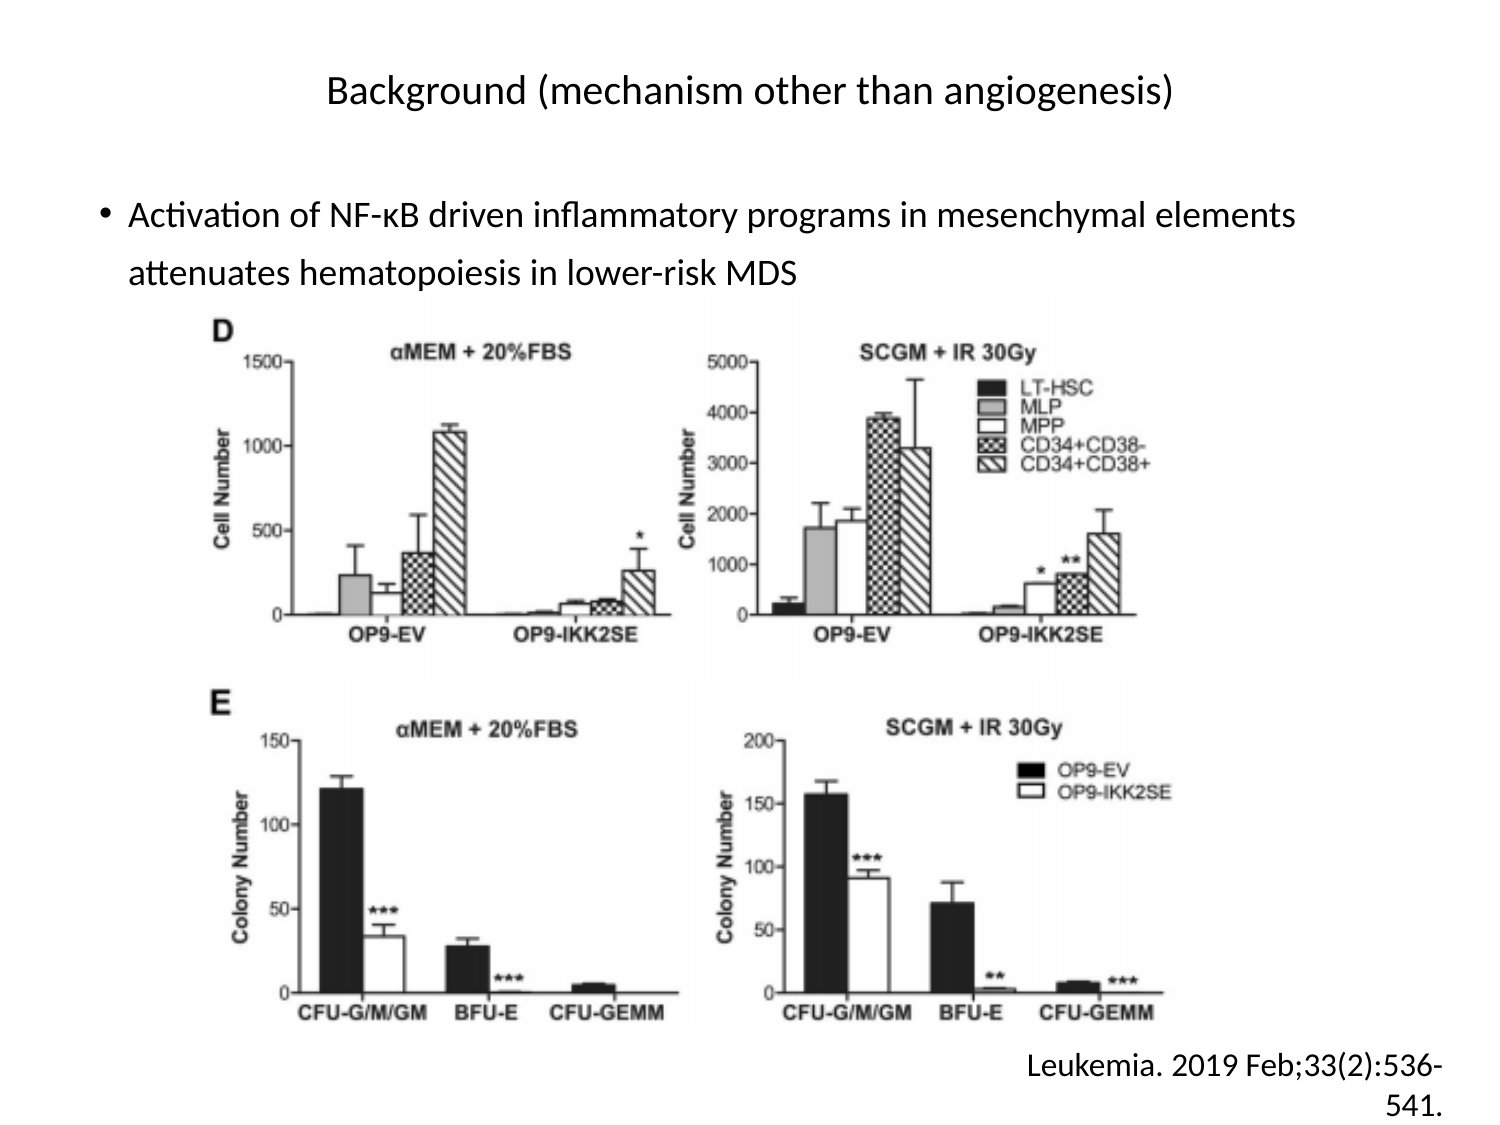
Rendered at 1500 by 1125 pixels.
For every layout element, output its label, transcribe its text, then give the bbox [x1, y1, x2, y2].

text_box Leukemia. 2019 Feb;33(2):536-541. [958, 1036, 1459, 1125]
text_box Background (mechanism other than angiogenesis) [45, 55, 1456, 121]
picture [171, 296, 1225, 1038]
text_box Activation of NF-κB driven inflammatory programs in mesenchymal elements attenuates hematopoiesis in lower-risk MDS [84, 168, 1419, 301]
